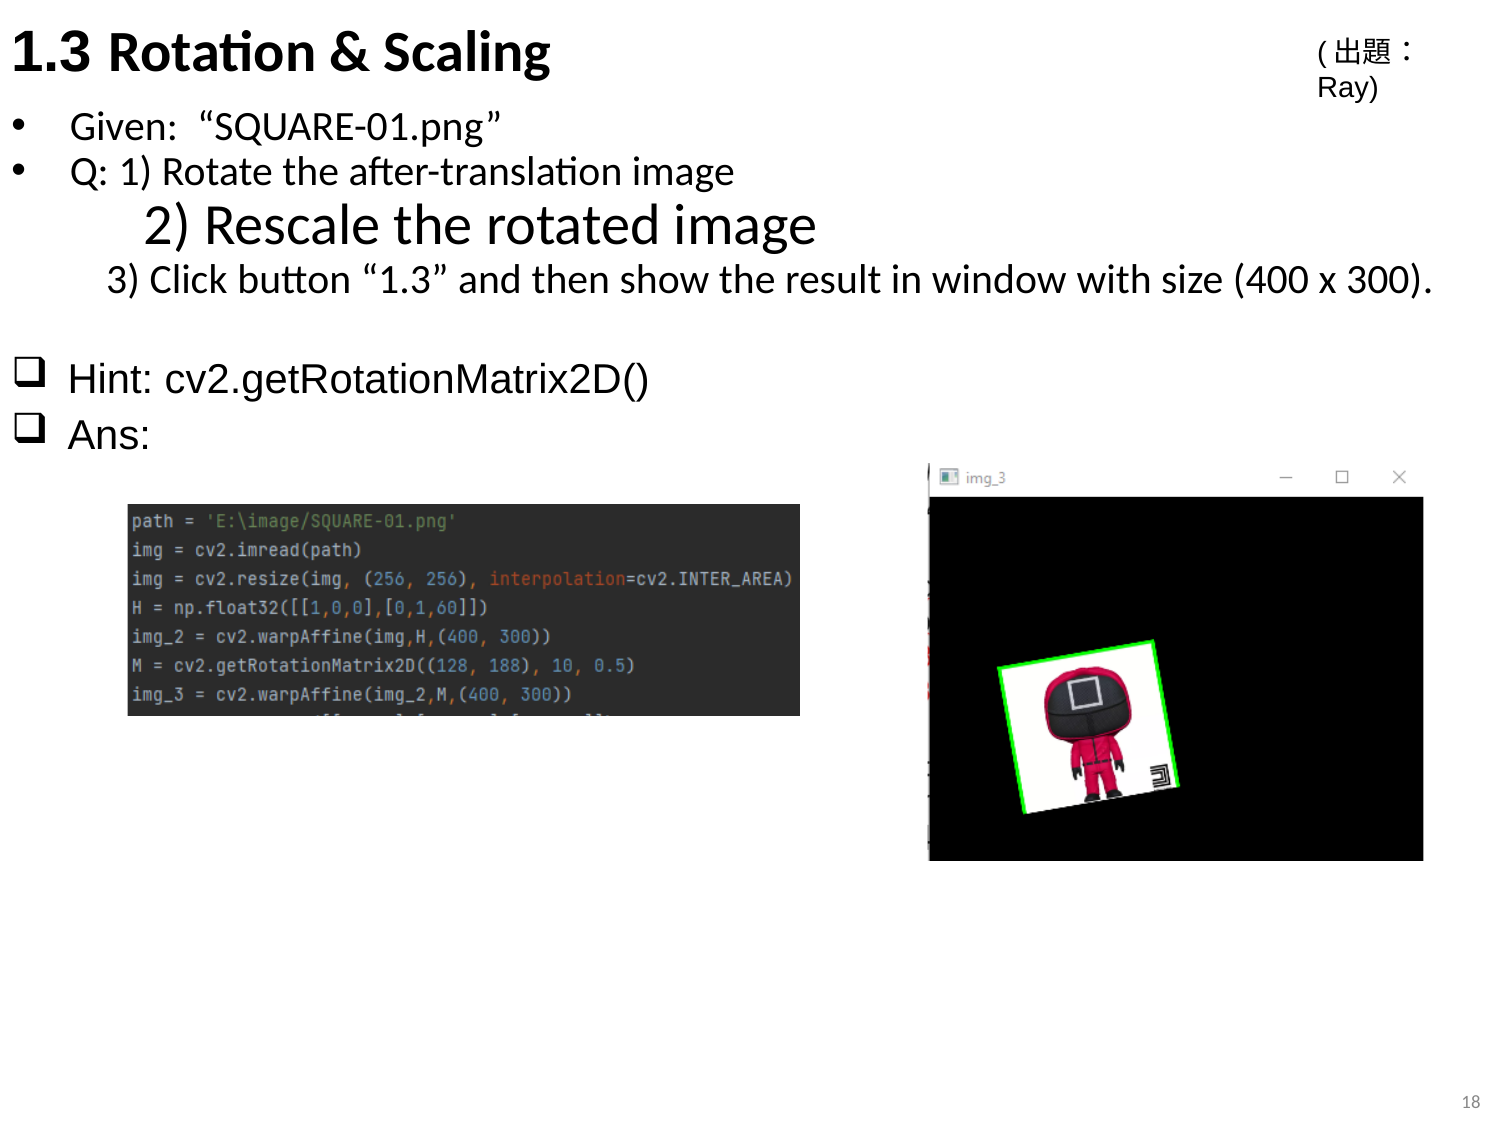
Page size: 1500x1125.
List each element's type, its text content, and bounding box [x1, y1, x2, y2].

picture [927, 462, 1424, 861]
slide_number 18 [1154, 1078, 1492, 1124]
list Given: “SQUARE-01.png” Q: 1) Rotate the after-translation image 2) Rescale the rotated image 3) Click button “1.3” and then show the result in window with size (400 x 300). Hint: cv2.getRotationMatrix2D() Ans: [0, 98, 1476, 828]
text_box (出題：Ray) [1302, 25, 1500, 111]
title 1.3 Rotation & Scaling [0, 1, 1294, 98]
picture [127, 504, 801, 716]
